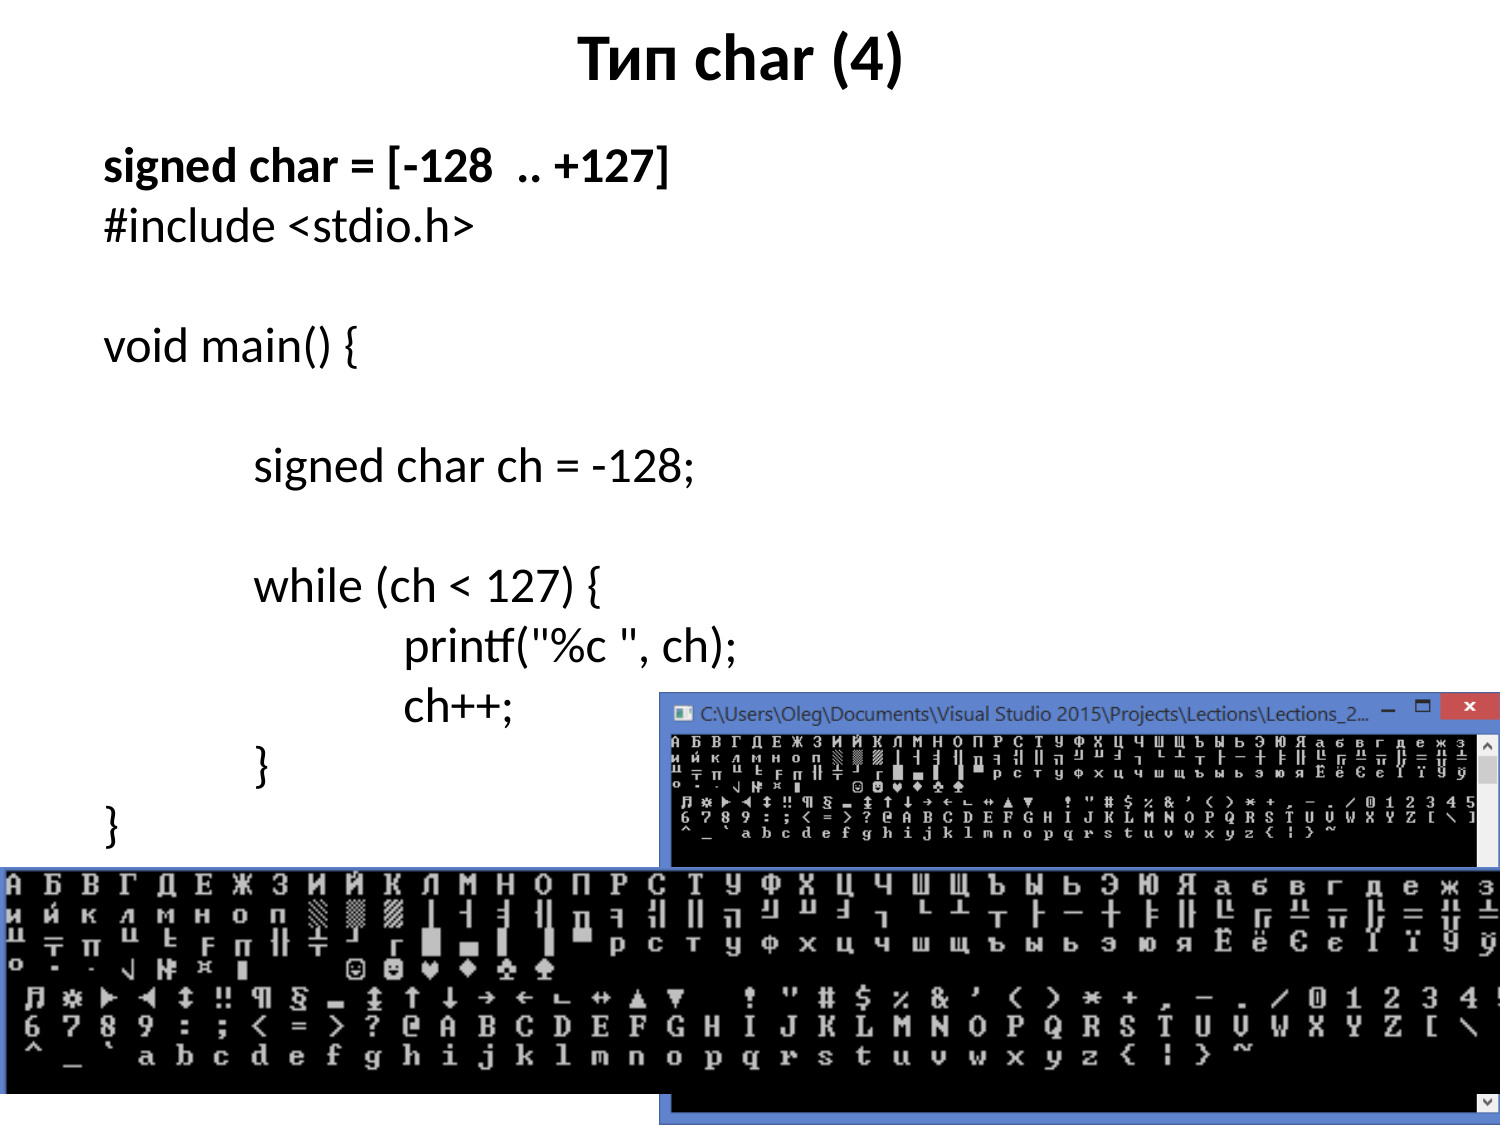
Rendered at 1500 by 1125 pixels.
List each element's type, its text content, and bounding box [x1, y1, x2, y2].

title Тип char (4) [0, 19, 1483, 88]
picture [0, 692, 1500, 1125]
text_box signed char = [-128 .. +127] #include <stdio.h> void main() { signed char ch = -128; while (ch < 127) { printf("%c ", ch); ch++; } } [88, 125, 1436, 861]
